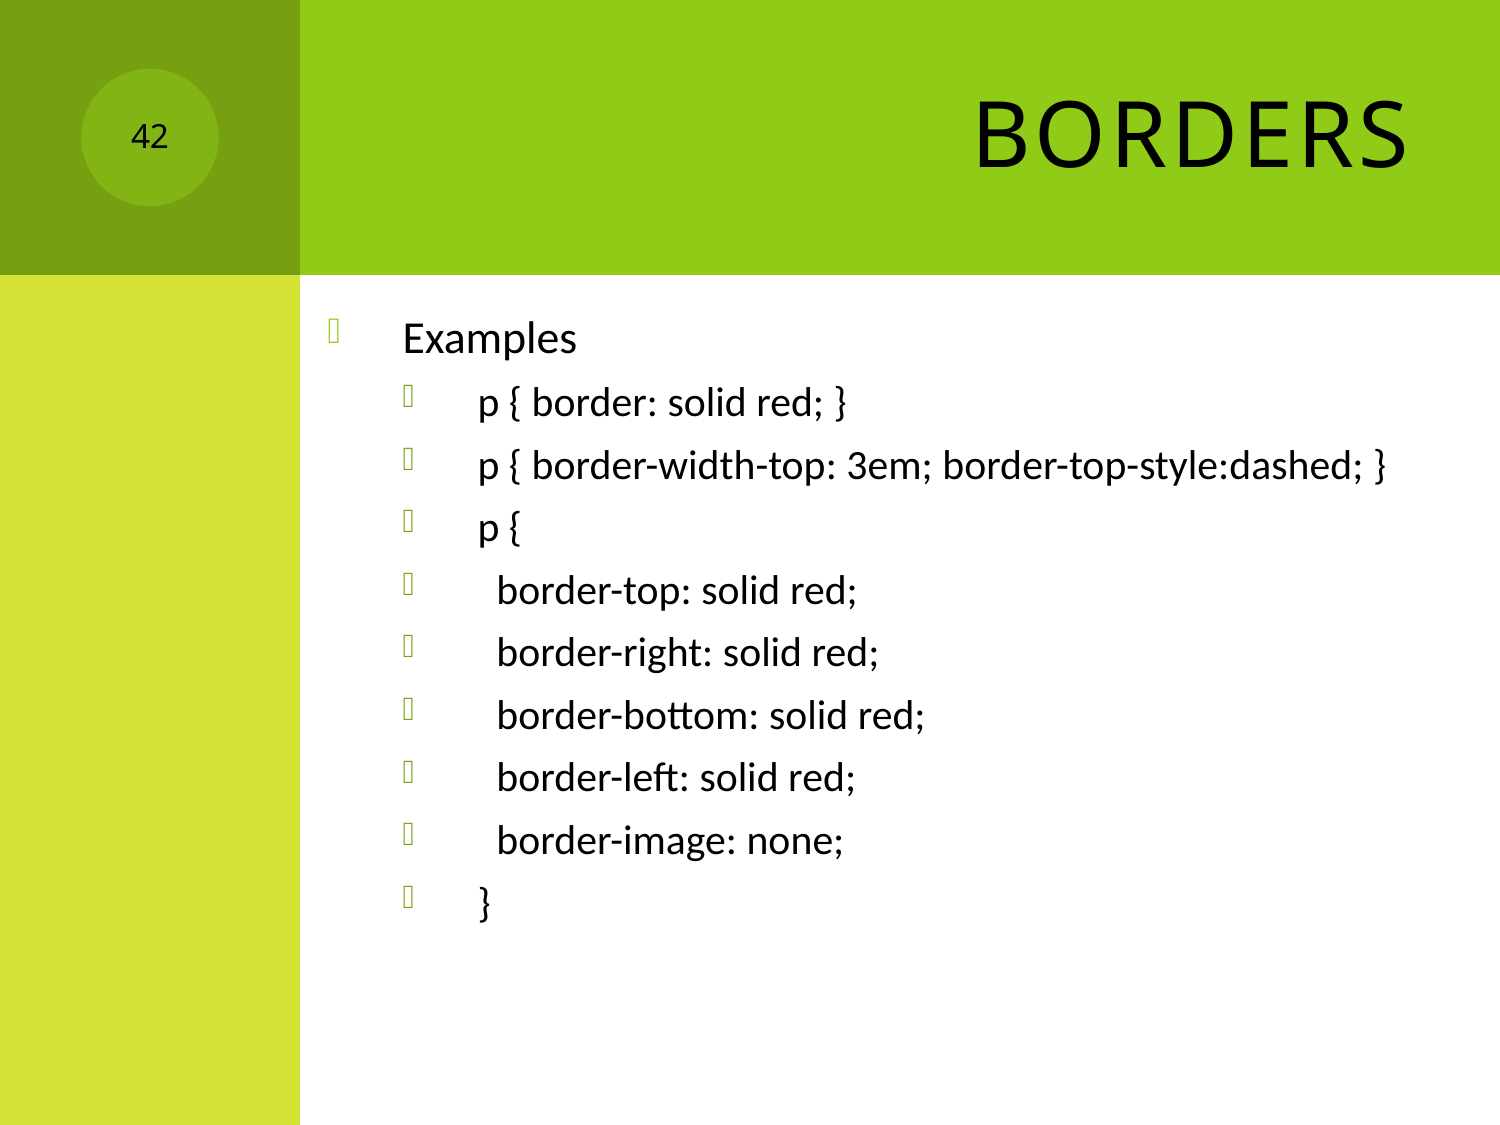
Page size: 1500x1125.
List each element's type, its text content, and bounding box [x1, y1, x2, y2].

title Borders [399, 37, 1425, 225]
list Examples p { border: solid red; } p { border-width-top: 3em; border-top-style:dashed; } p { border-top: solid red; border-right: solid red; border-bottom: solid red; border-left: solid red; border-image: none; } [312, 299, 1475, 1013]
slide_number 42 [87, 87, 213, 188]
